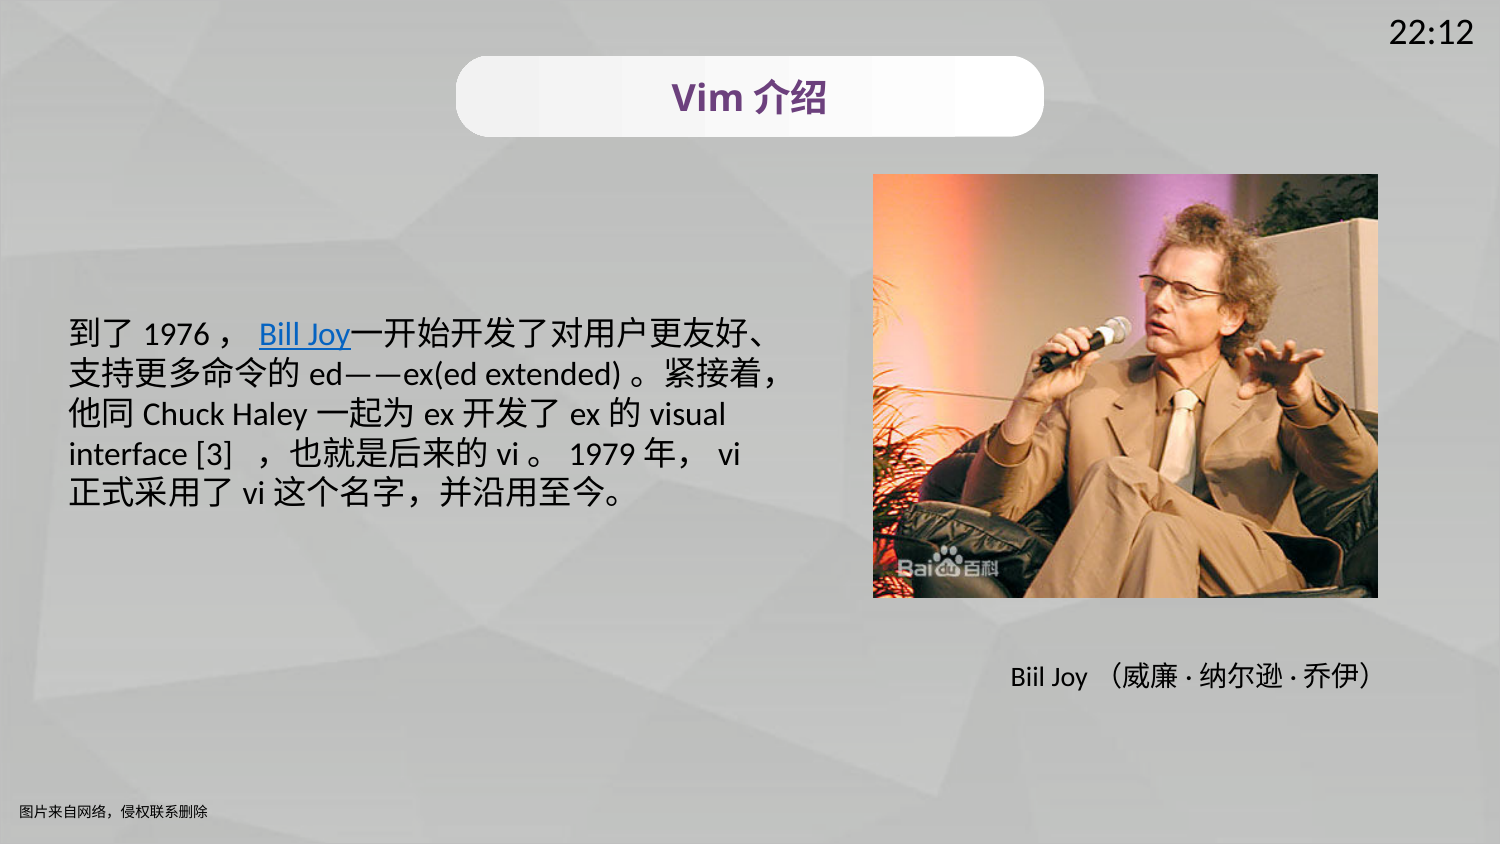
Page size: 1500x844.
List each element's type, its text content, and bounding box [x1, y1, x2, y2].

text_box 到了1976，Bill Joy一开始开发了对用户更友好、支持更多命令的ed——ex(ed extended)。紧接着，他同Chuck Haley一起为ex开发了ex的visual interface [3] ，也就是后来的vi。1979年，vi正式采用了vi这个名字，并沿用至今。 [53, 304, 785, 519]
text_box Biil Joy（威廉·纳尔逊·乔伊） [995, 651, 1403, 700]
text_box Vim介绍 [454, 54, 1046, 138]
picture [1, 1, 1499, 843]
text_box 图片来自网络，侵权联系删除 [4, 795, 223, 828]
